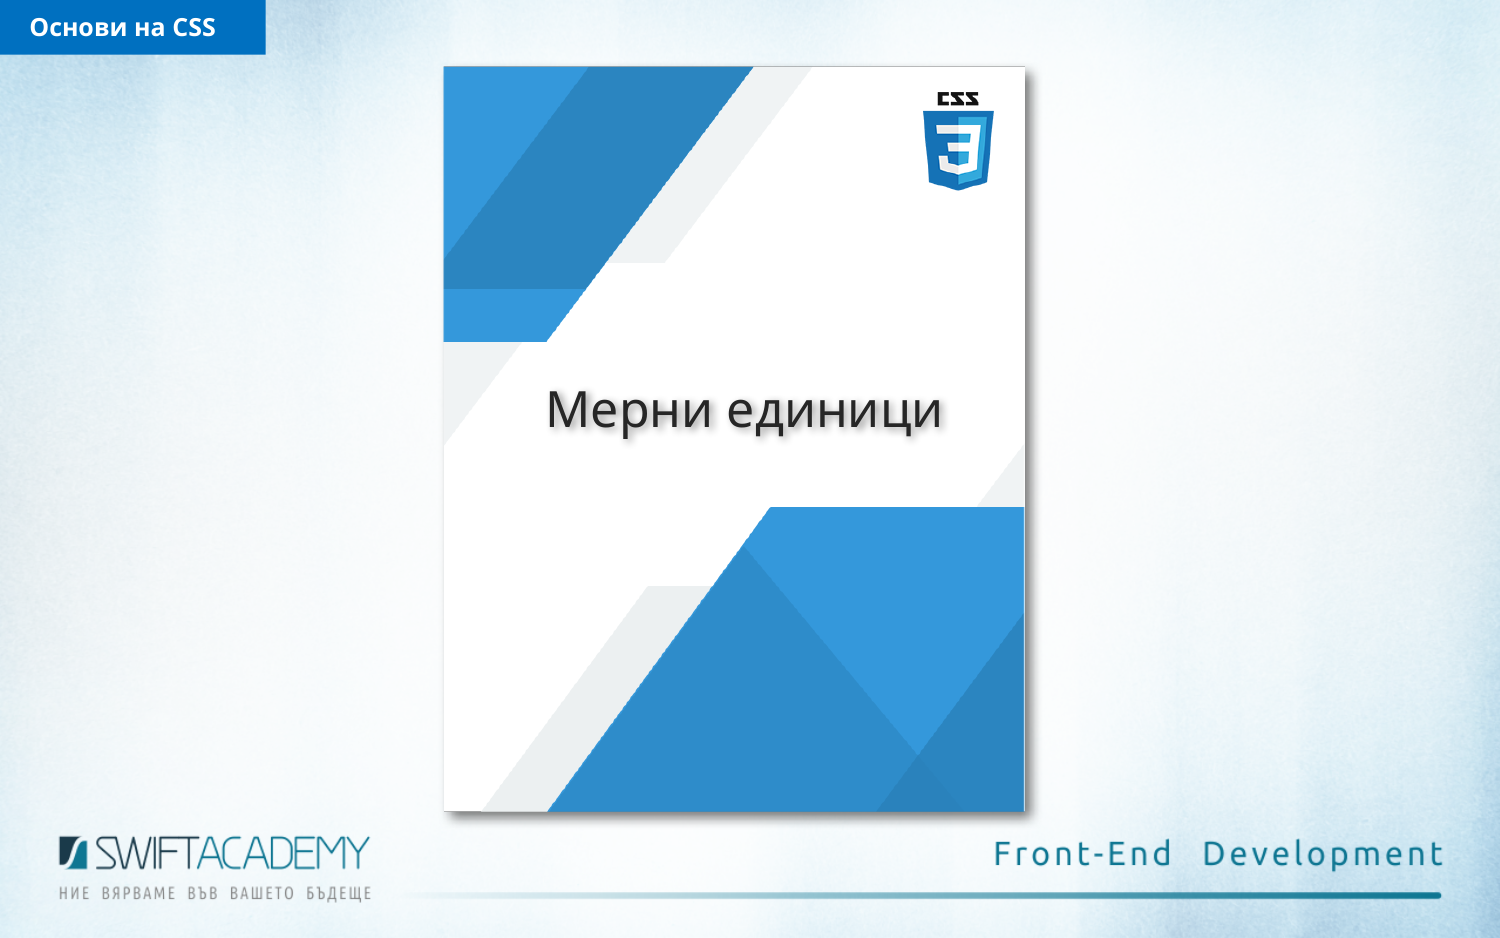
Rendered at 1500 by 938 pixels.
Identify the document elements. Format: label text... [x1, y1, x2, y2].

picture [0, 0, 1500, 938]
text_box Основи на CSS [14, 4, 266, 49]
text_box [0, 0, 267, 56]
